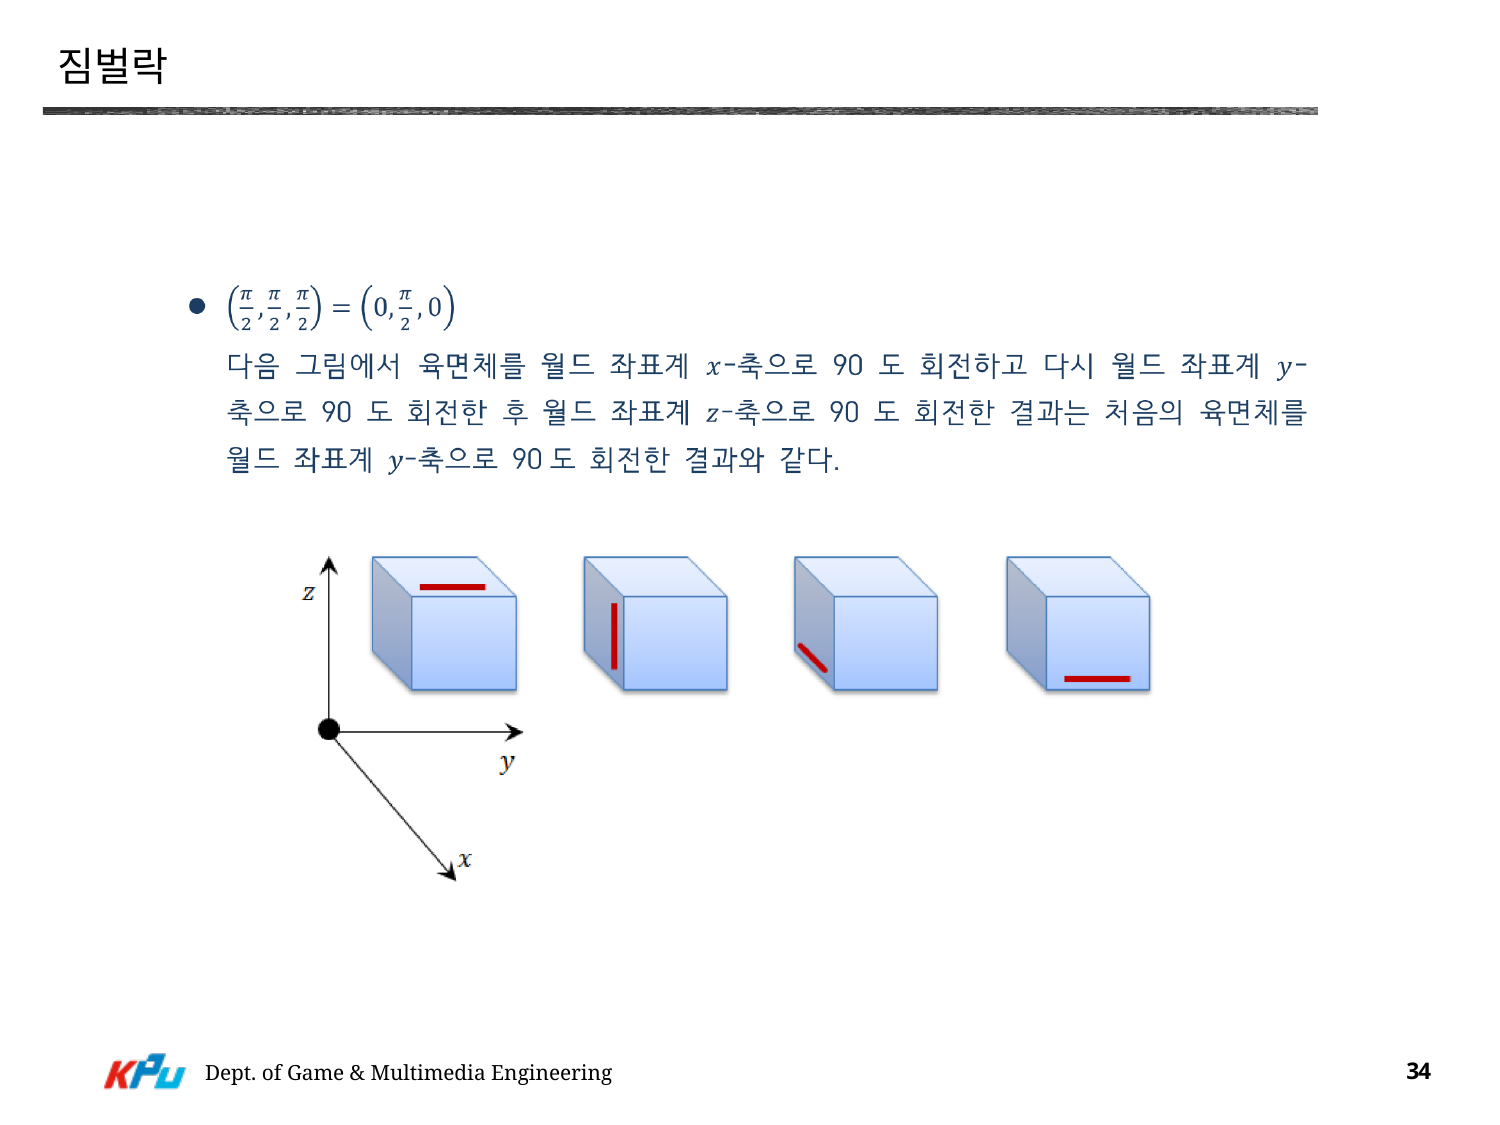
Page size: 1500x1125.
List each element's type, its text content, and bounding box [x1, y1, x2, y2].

slide_number 34 [1379, 1042, 1459, 1103]
picture [92, 1030, 191, 1120]
picture [180, 278, 1320, 891]
title 짐벌락 [42, 39, 1458, 98]
footer Dept. of Game & Multimedia Engineering [190, 1042, 879, 1103]
